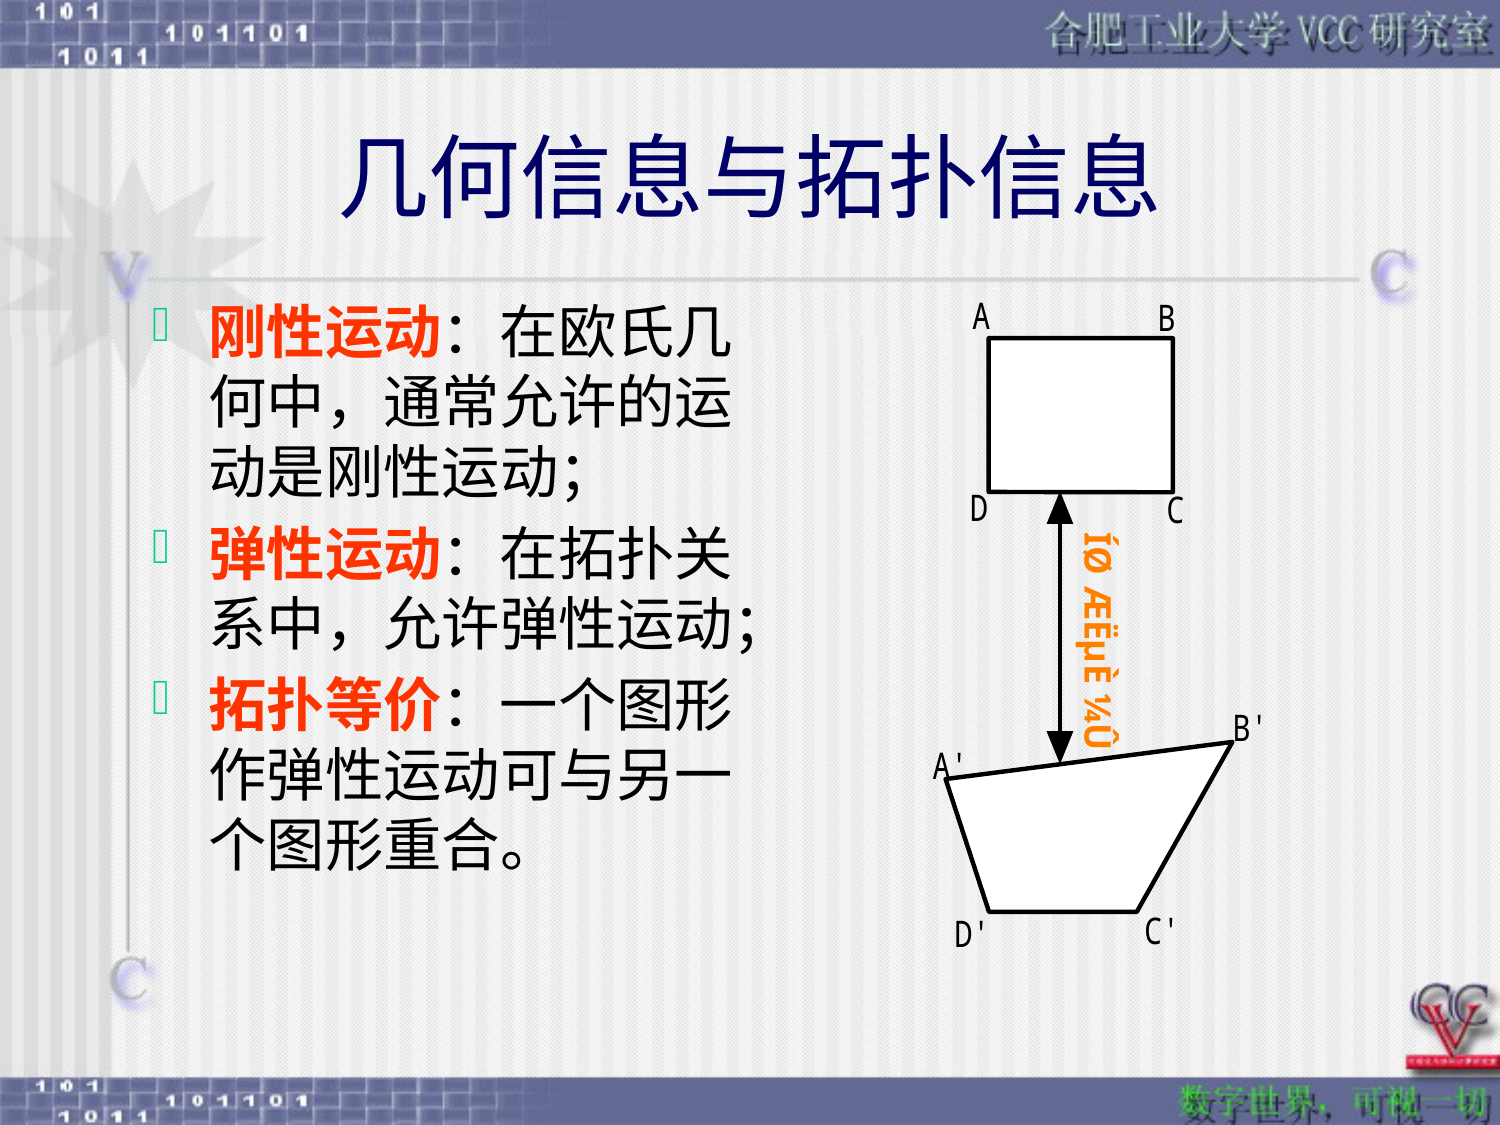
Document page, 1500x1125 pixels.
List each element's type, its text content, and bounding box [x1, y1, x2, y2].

picture [0, 0, 1500, 1125]
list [921, 287, 1279, 963]
title 几何信息与拓扑信息 [112, 112, 1388, 238]
list 刚性运动：在欧氏几何中，通常允许的运动是刚性运动； 弹性运动：在拓扑关系中，允许弹性运动； 拓扑等价：一个图形作弹性运动可与另一个图形重合。 [137, 287, 763, 963]
